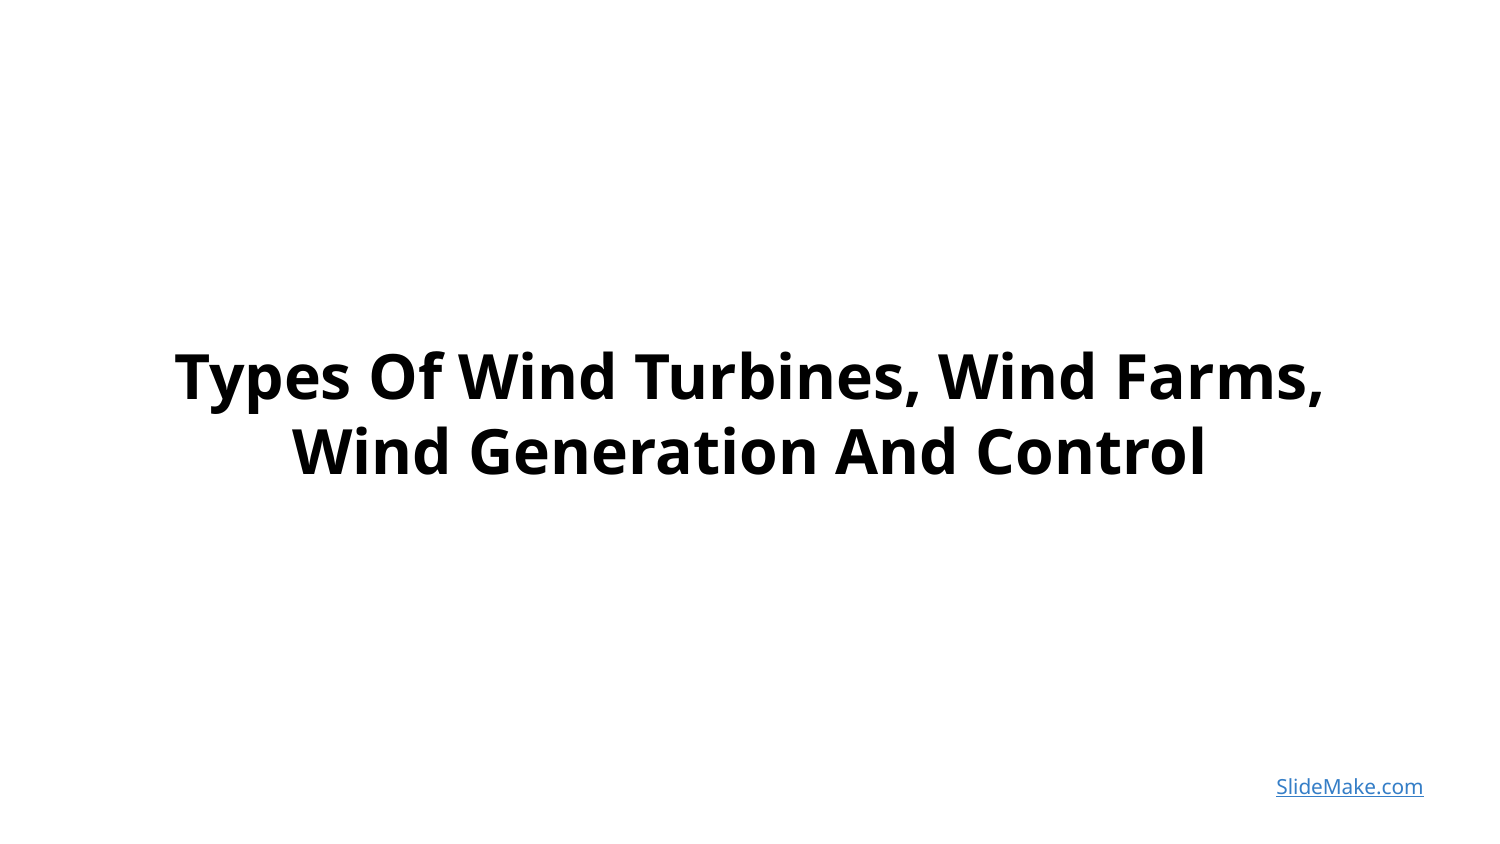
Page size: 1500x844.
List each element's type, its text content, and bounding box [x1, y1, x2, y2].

text_box Types Of Wind Turbines, Wind Farms, Wind Generation And Control [74, 374, 1425, 450]
text_box SlideMake.com [1199, 749, 1500, 825]
